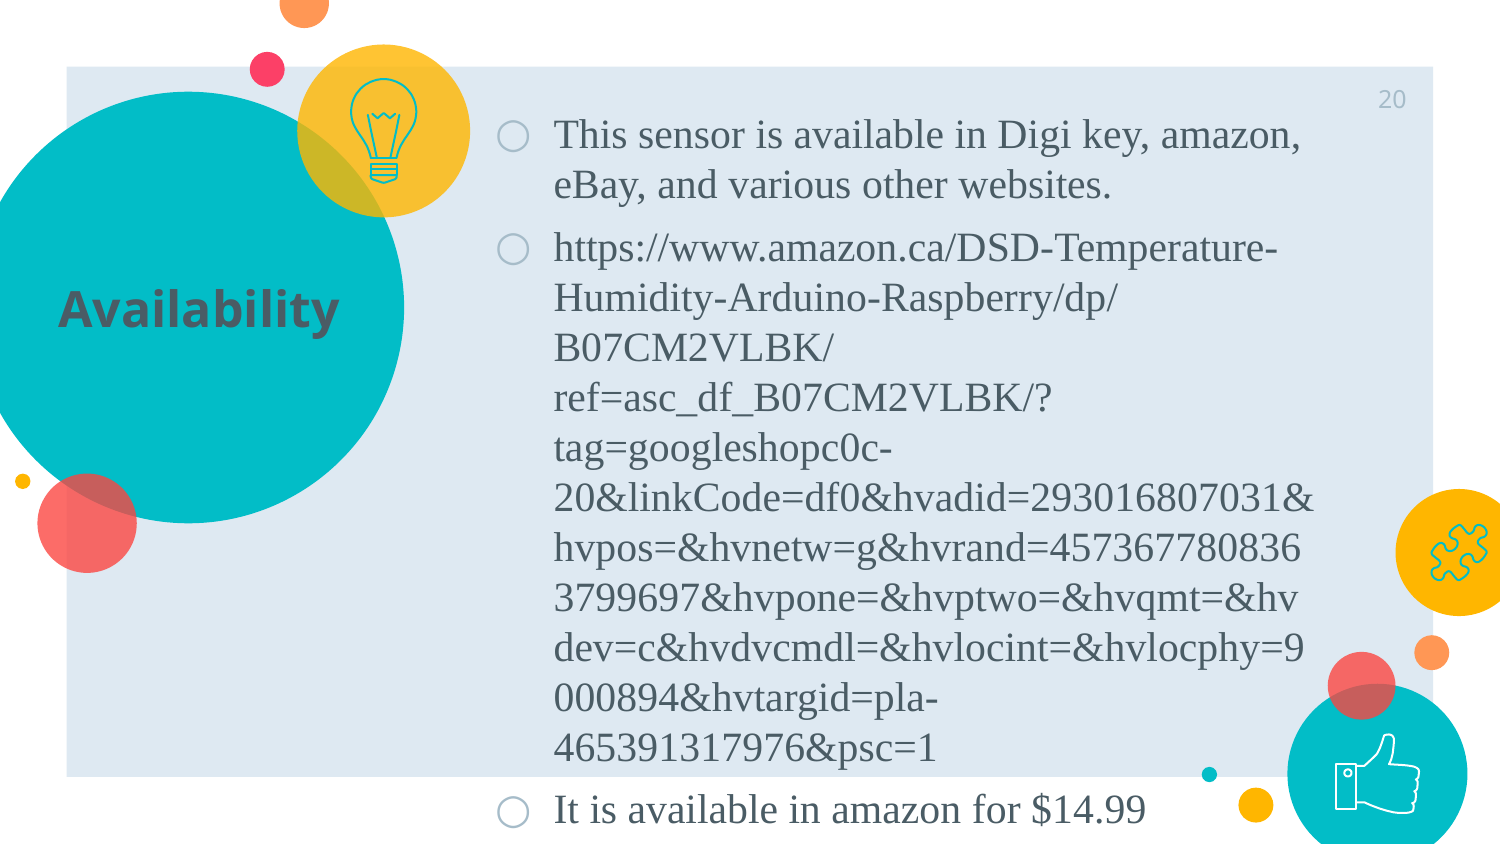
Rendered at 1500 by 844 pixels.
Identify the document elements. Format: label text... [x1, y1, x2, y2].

title Availability [23, 91, 375, 524]
list This sensor is available in Digi key, amazon, eBay, and various other websites. https://www.amazon.ca/DSD-Temperature-Humidity-Arduino-Raspberry/dp/B07CM2VLBK/ref=asc_df_B07CM2VLBK/?tag=googleshopc0c-20&linkCode=df0&hvadid=293016807031&hvpos=&hvnetw=g&hvrand=4573677808363799697&hvpone=&hvptwo=&hvqmt=&hvdev=c&hvdvcmdl=&hvlocint=&hvlocphy=9000894&hvtargid=pla-465391317976&psc=1 It is available in amazon for $14.99 [463, 91, 1332, 628]
slide_number 20 [1331, 68, 1422, 134]
